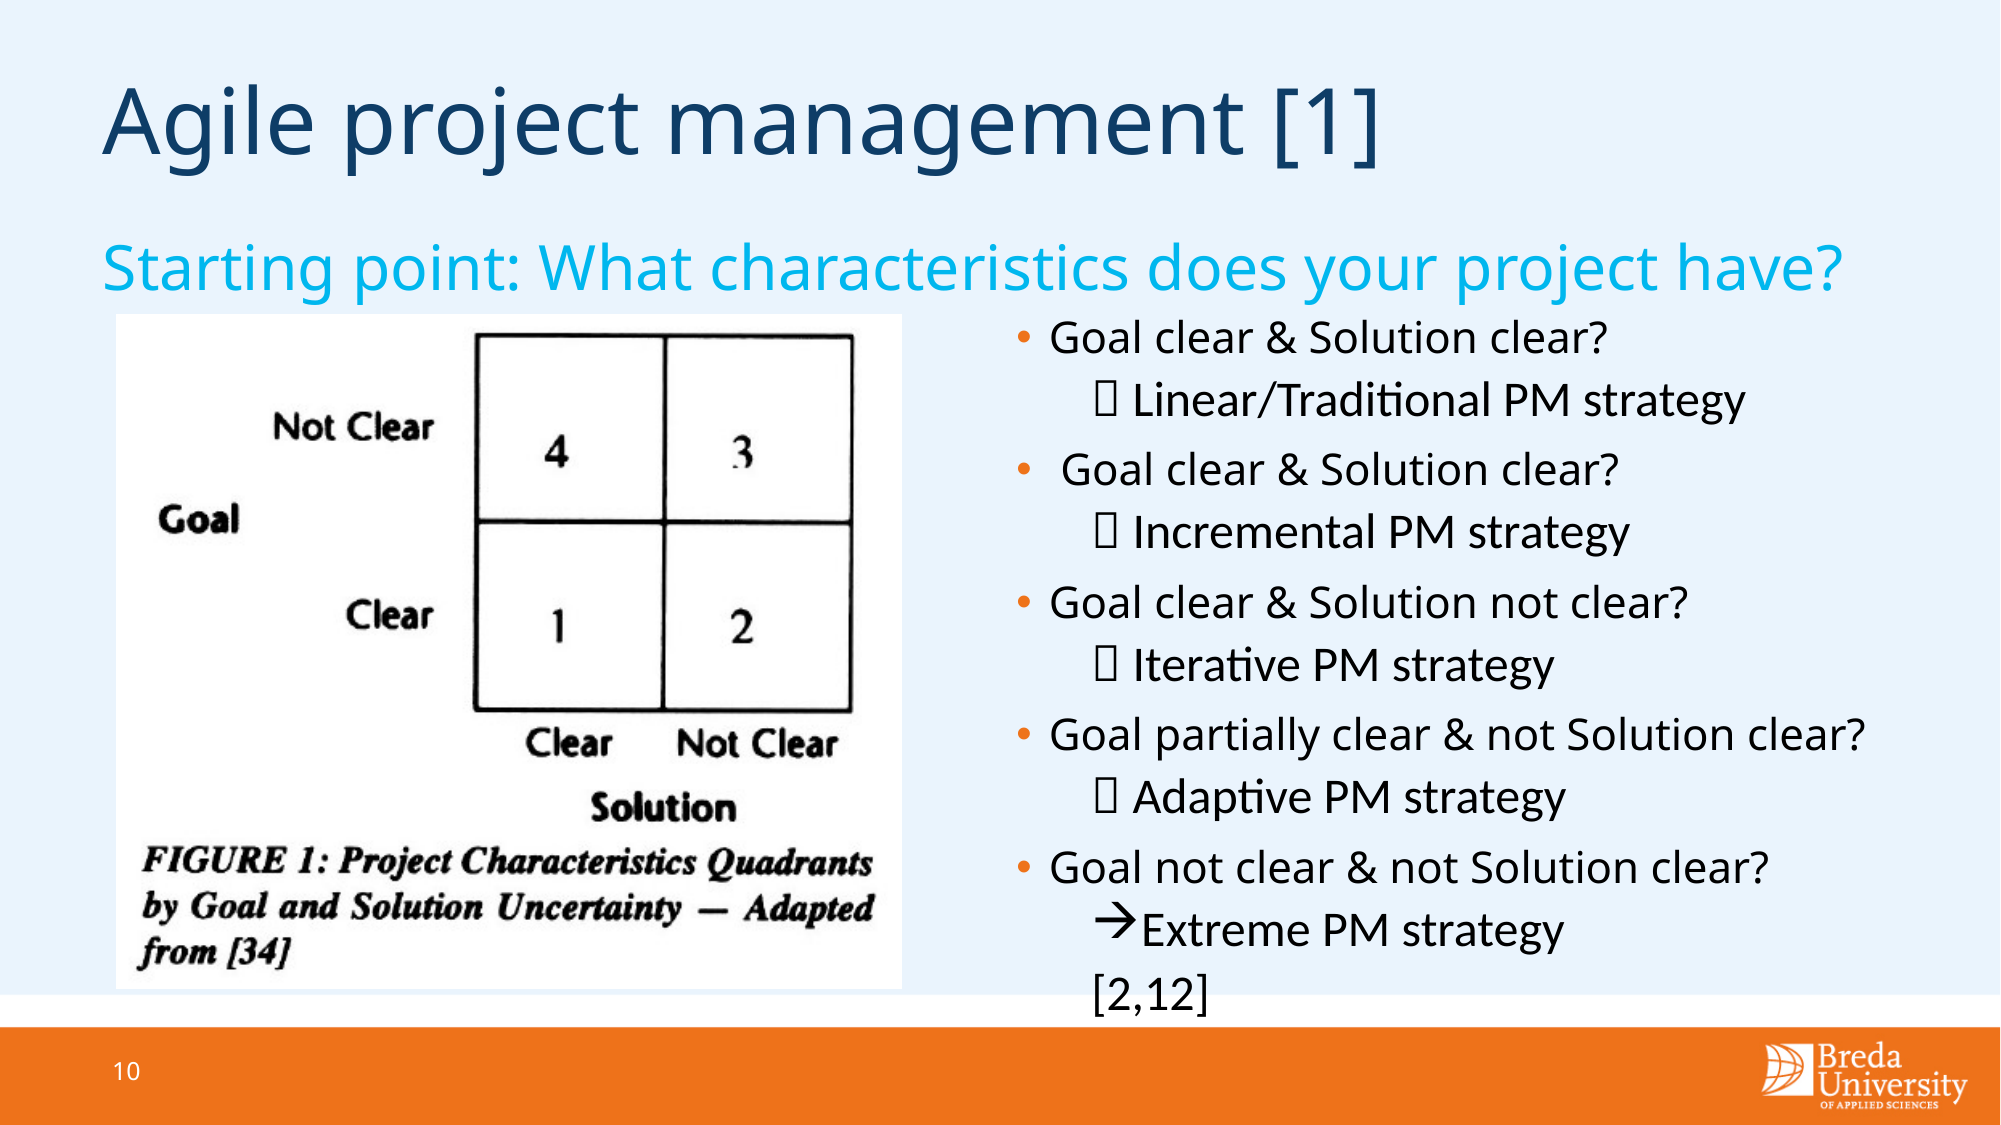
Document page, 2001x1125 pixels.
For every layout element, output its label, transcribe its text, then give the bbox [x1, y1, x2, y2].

title Agile project management [1] [88, 67, 1917, 210]
slide_number 10 [97, 1042, 198, 1103]
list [115, 314, 902, 989]
list Goal clear & Solution clear?  Linear/Traditional PM strategy Goal clear & Solution clear?  Incremental PM strategy Goal clear & Solution not clear?  Iterative PM strategy Goal partially clear & not Solution clear?  Adaptive PM strategy Goal not clear & not Solution clear? Extreme PM strategy [2,12] [1001, 308, 1886, 946]
picture [0, 0, 2001, 1125]
list Starting point: What characteristics does your project have? [88, 229, 2000, 307]
